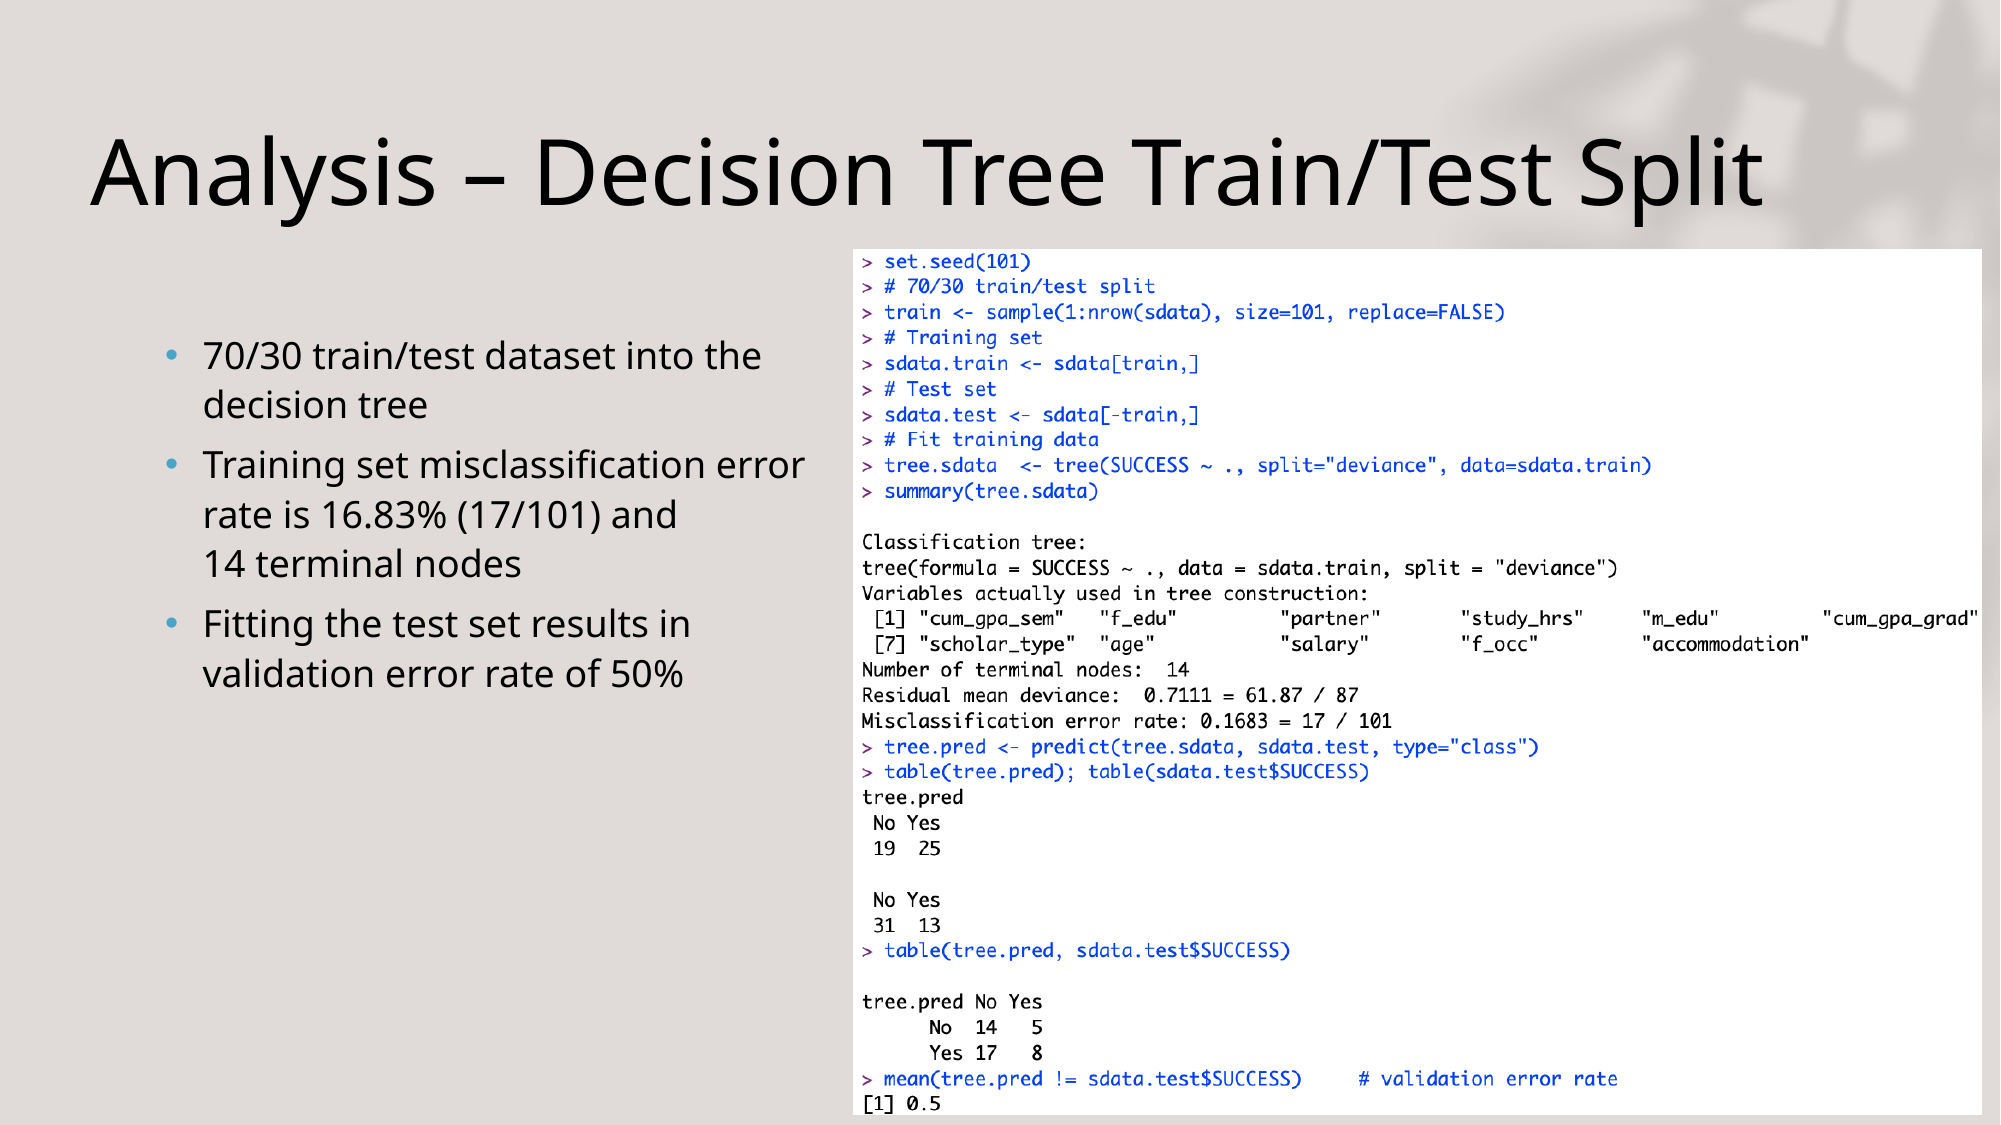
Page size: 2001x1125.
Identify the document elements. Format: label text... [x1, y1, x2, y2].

picture [853, 249, 1982, 1115]
title Analysis – Decision Tree Train/Test Split [75, 60, 1863, 278]
list 70/30 train/test dataset into the decision tree Training set misclassification error rate is 16.83% (17/101) and 14 terminal nodes Fitting the test set results in validation error rate of 50% [75, 319, 853, 1009]
